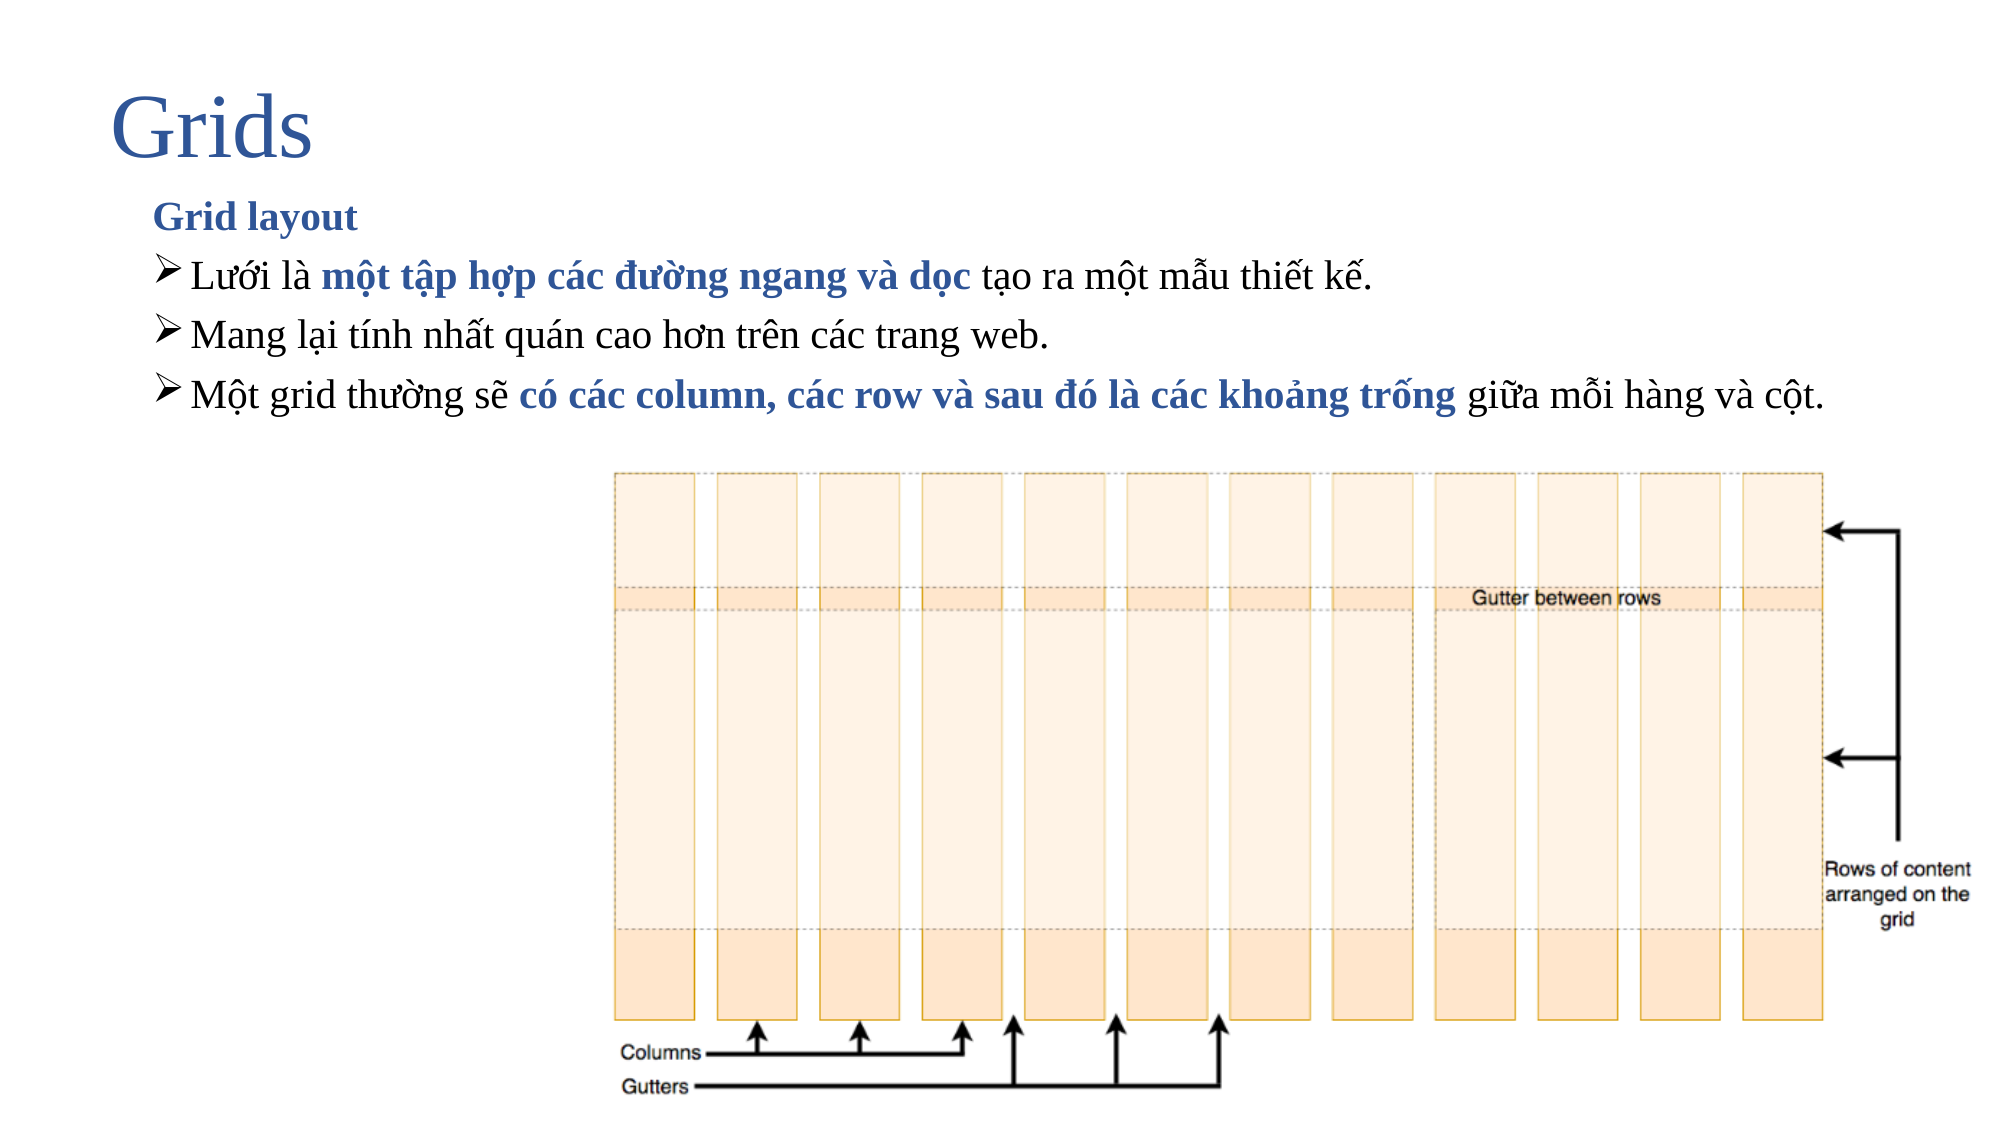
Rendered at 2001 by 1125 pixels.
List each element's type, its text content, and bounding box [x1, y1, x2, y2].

title Grids [95, 19, 1821, 237]
list Grid layout Lưới là một tập hợp các đường ngang và dọc tạo ra một mẫu thiết kế. Mang lại tính nhất quán cao hơn trên các trang web. Một grid thường sẽ có các column, các row và sau đó là các khoảng trống giữa mỗi hàng và cột. [137, 186, 1905, 429]
picture [606, 463, 1985, 1106]
